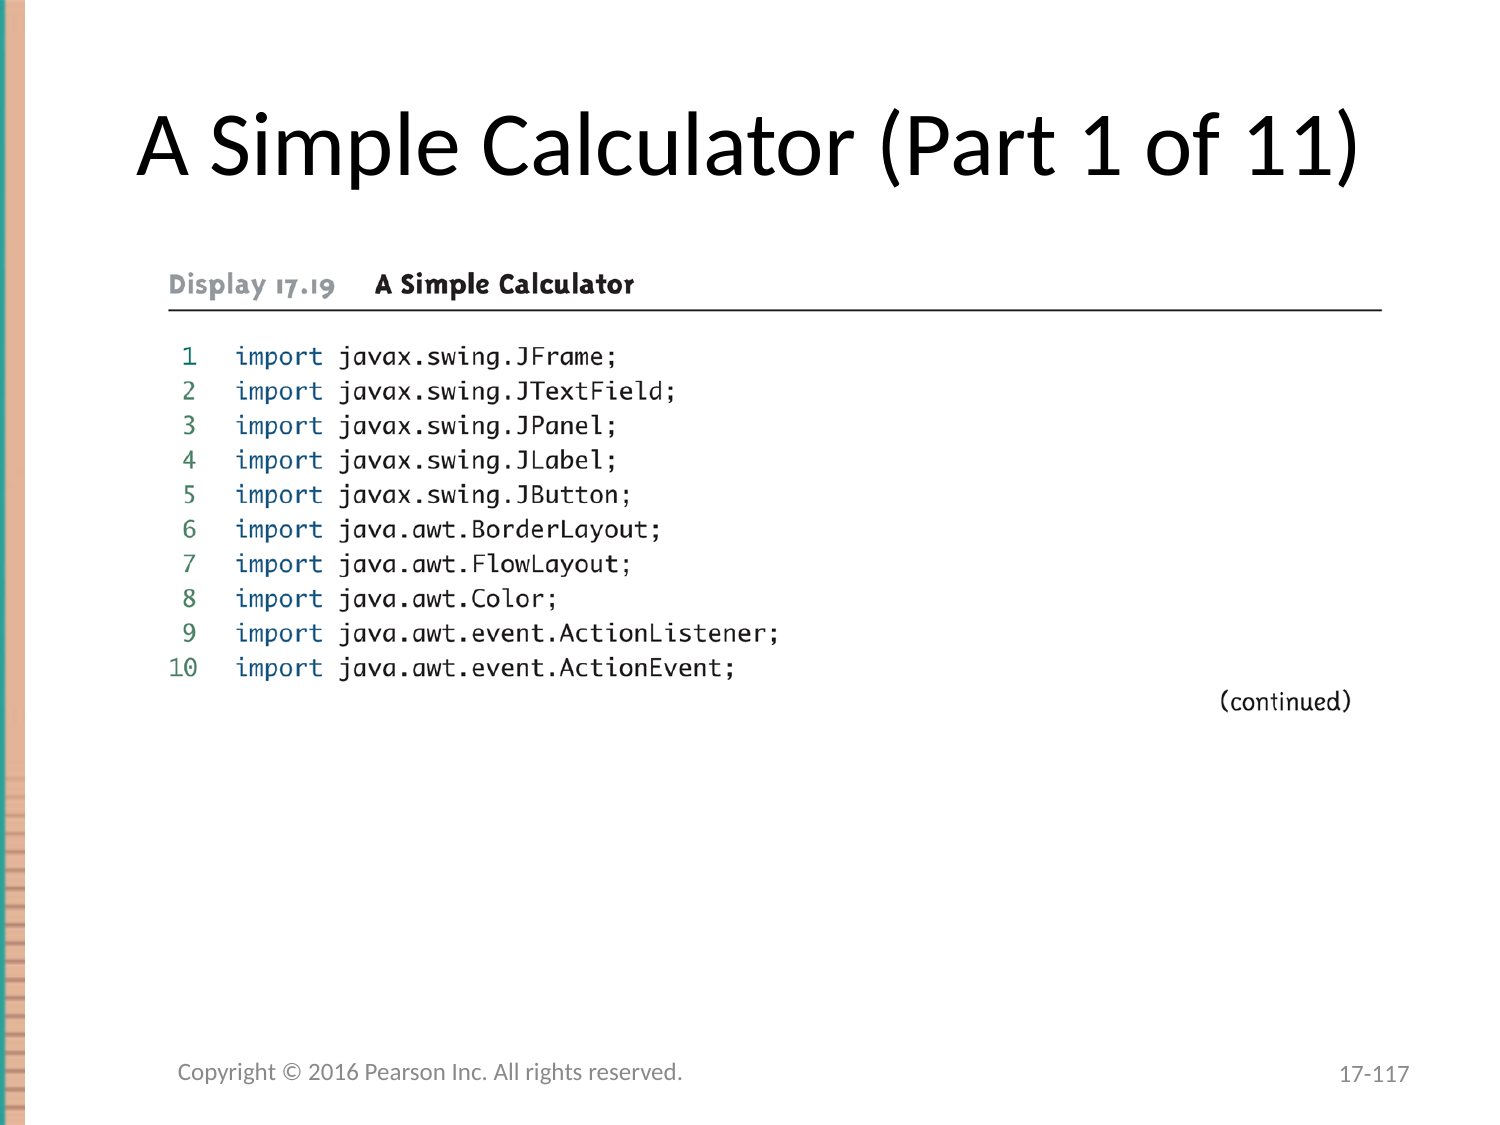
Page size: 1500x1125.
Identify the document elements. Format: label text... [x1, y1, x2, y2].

picture [137, 260, 1413, 724]
title A Simple Calculator (Part 1 of 11) [75, 45, 1425, 233]
footer Copyright © 2016 Pearson Inc. All rights reserved. [75, 1040, 788, 1100]
slide_number 17-117 [1074, 1042, 1425, 1103]
picture [0, 0, 25, 1125]
